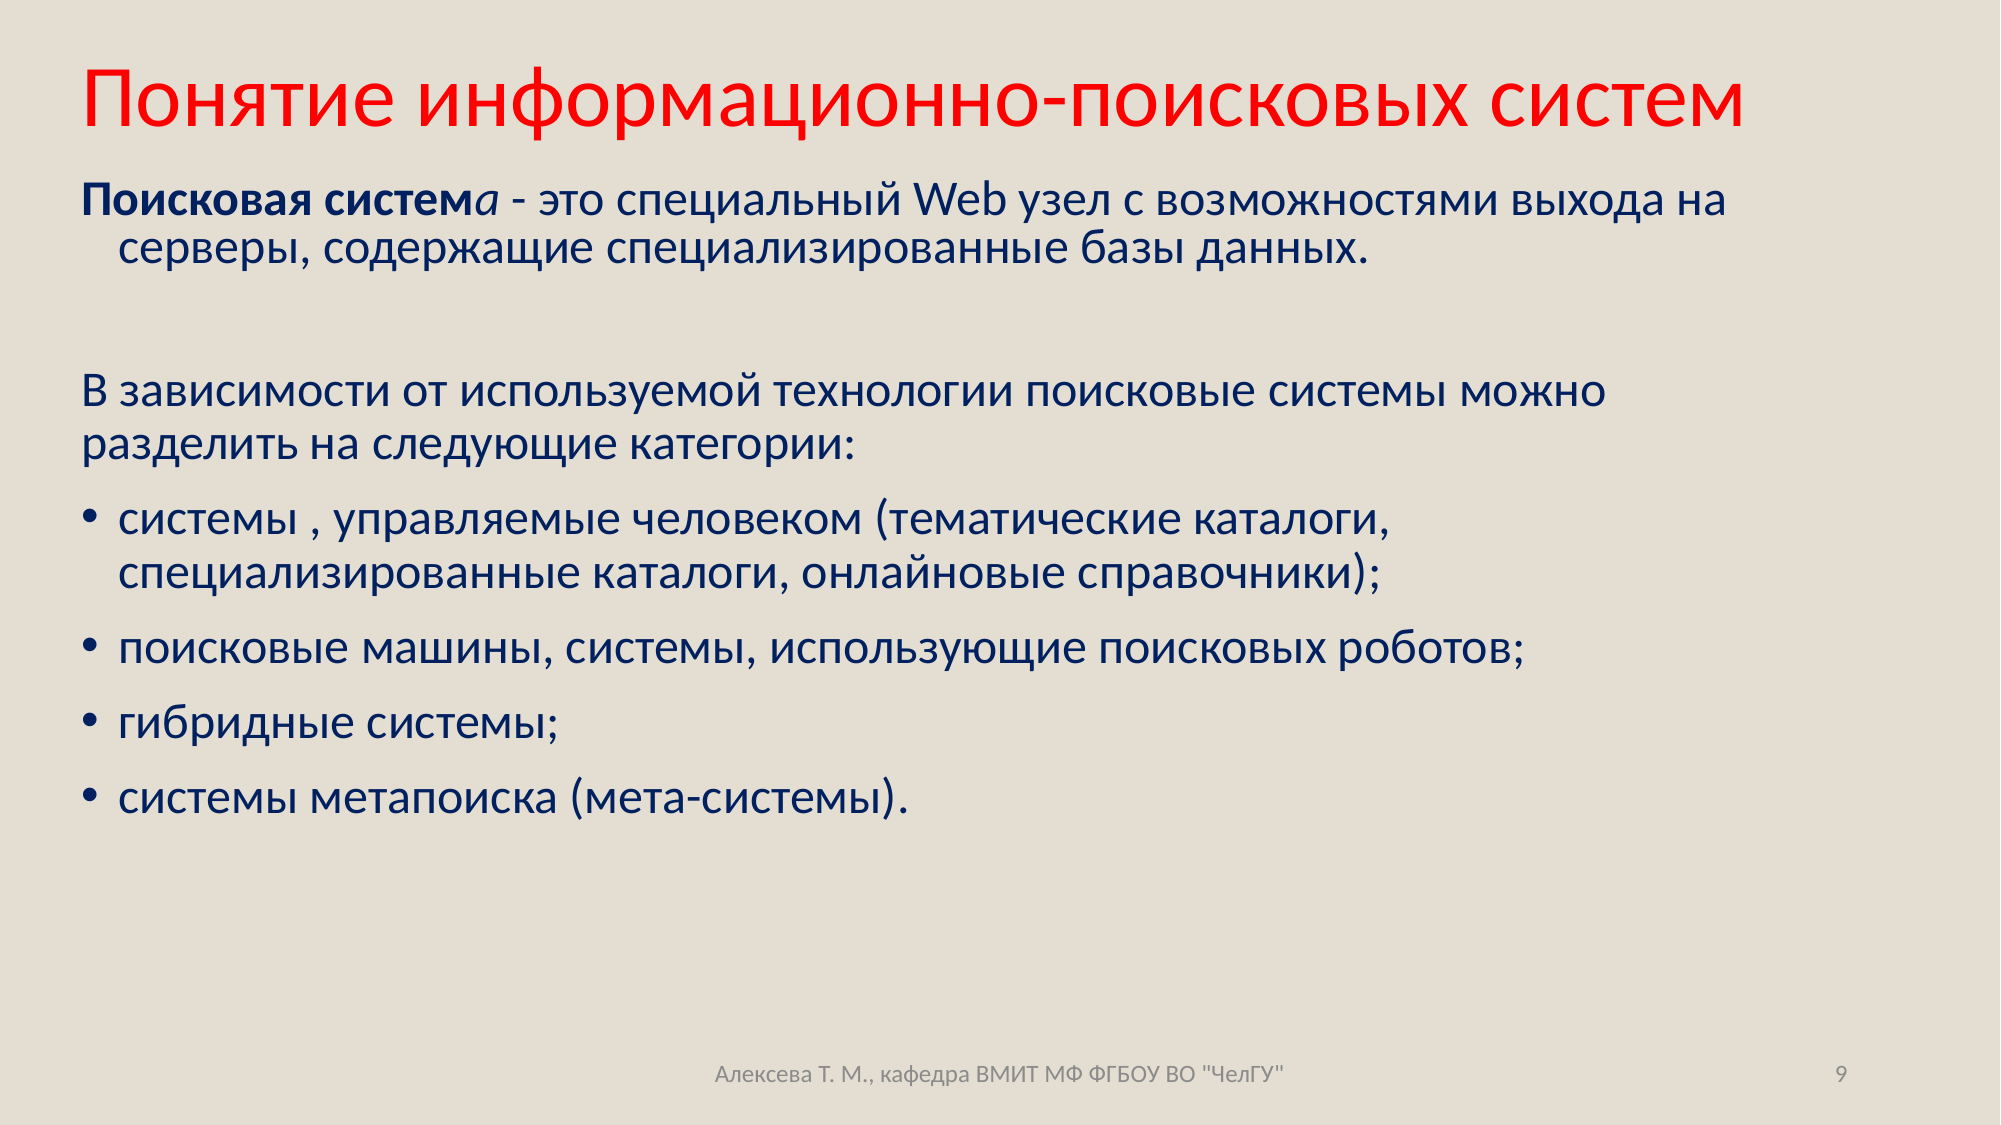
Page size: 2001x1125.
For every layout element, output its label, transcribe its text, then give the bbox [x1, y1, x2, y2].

slide_number 9 [1412, 1042, 1863, 1103]
footer Алексева Т. М., кафедра ВМИТ МФ ФГБОУ ВО "ЧелГУ" [662, 1042, 1338, 1103]
list Поисковая система - это специальный Web узел с возможностями выхода на серверы, содержащие специализированные базы данных. В зависимости от используемой технологии поисковые системы можно разделить на следующие категории: системы , управляемые человеком (тематические каталоги, специализированные каталоги, онлайновые справочники); поисковые машины, системы, использующие поисковых роботов; гибридные системы; системы метапоиска (мета-системы). [66, 169, 1792, 1043]
title Понятие информационно-поисковых систем [66, 29, 1792, 153]
